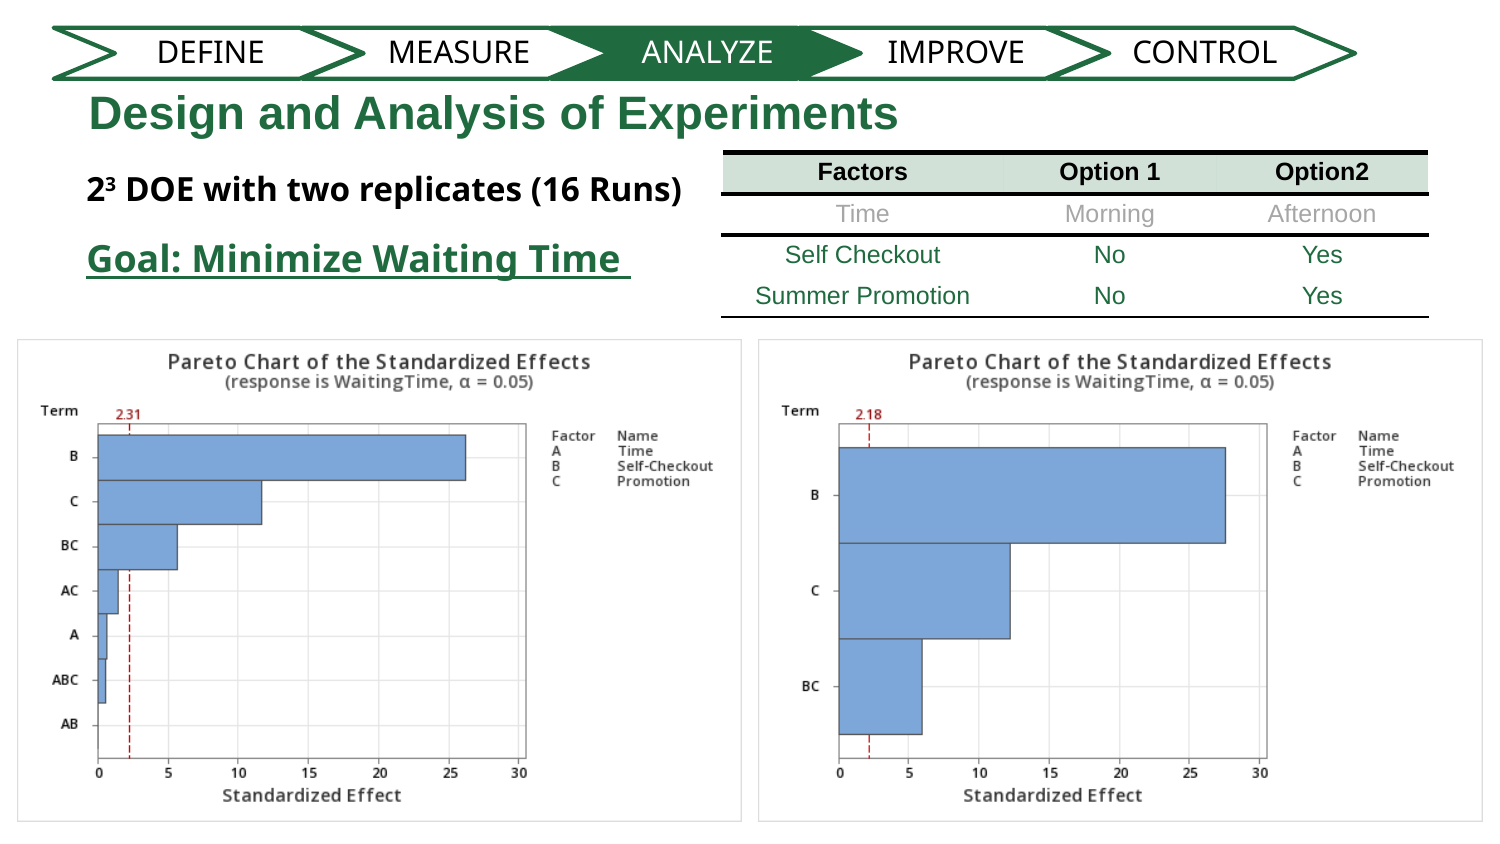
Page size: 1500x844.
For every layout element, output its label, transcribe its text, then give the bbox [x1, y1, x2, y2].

text_box 23 DOE with two replicates (16 Runs) [71, 160, 712, 216]
table_cell Time [723, 196, 1004, 233]
table_cell Self Checkout [822, 237, 1004, 275]
table_cell No [1004, 277, 1216, 316]
table_header Option2 [1216, 155, 1428, 192]
table_cell No [1004, 237, 1216, 275]
table_header Factors [723, 155, 1004, 192]
text_box Design and Analysis of Experiments [82, 86, 1284, 142]
text_box Goal: Minimize Waiting Time [71, 227, 822, 288]
table_header Option 1 [1004, 155, 1216, 192]
table_cell Afternoon [1216, 196, 1428, 233]
picture [17, 339, 742, 822]
table_cell Summer Promotion [723, 277, 1004, 316]
table_cell Morning [1004, 196, 1216, 233]
table_cell Yes [1216, 277, 1428, 316]
table_cell Yes [1216, 237, 1428, 275]
picture [758, 339, 1483, 822]
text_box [53, 27, 1356, 80]
